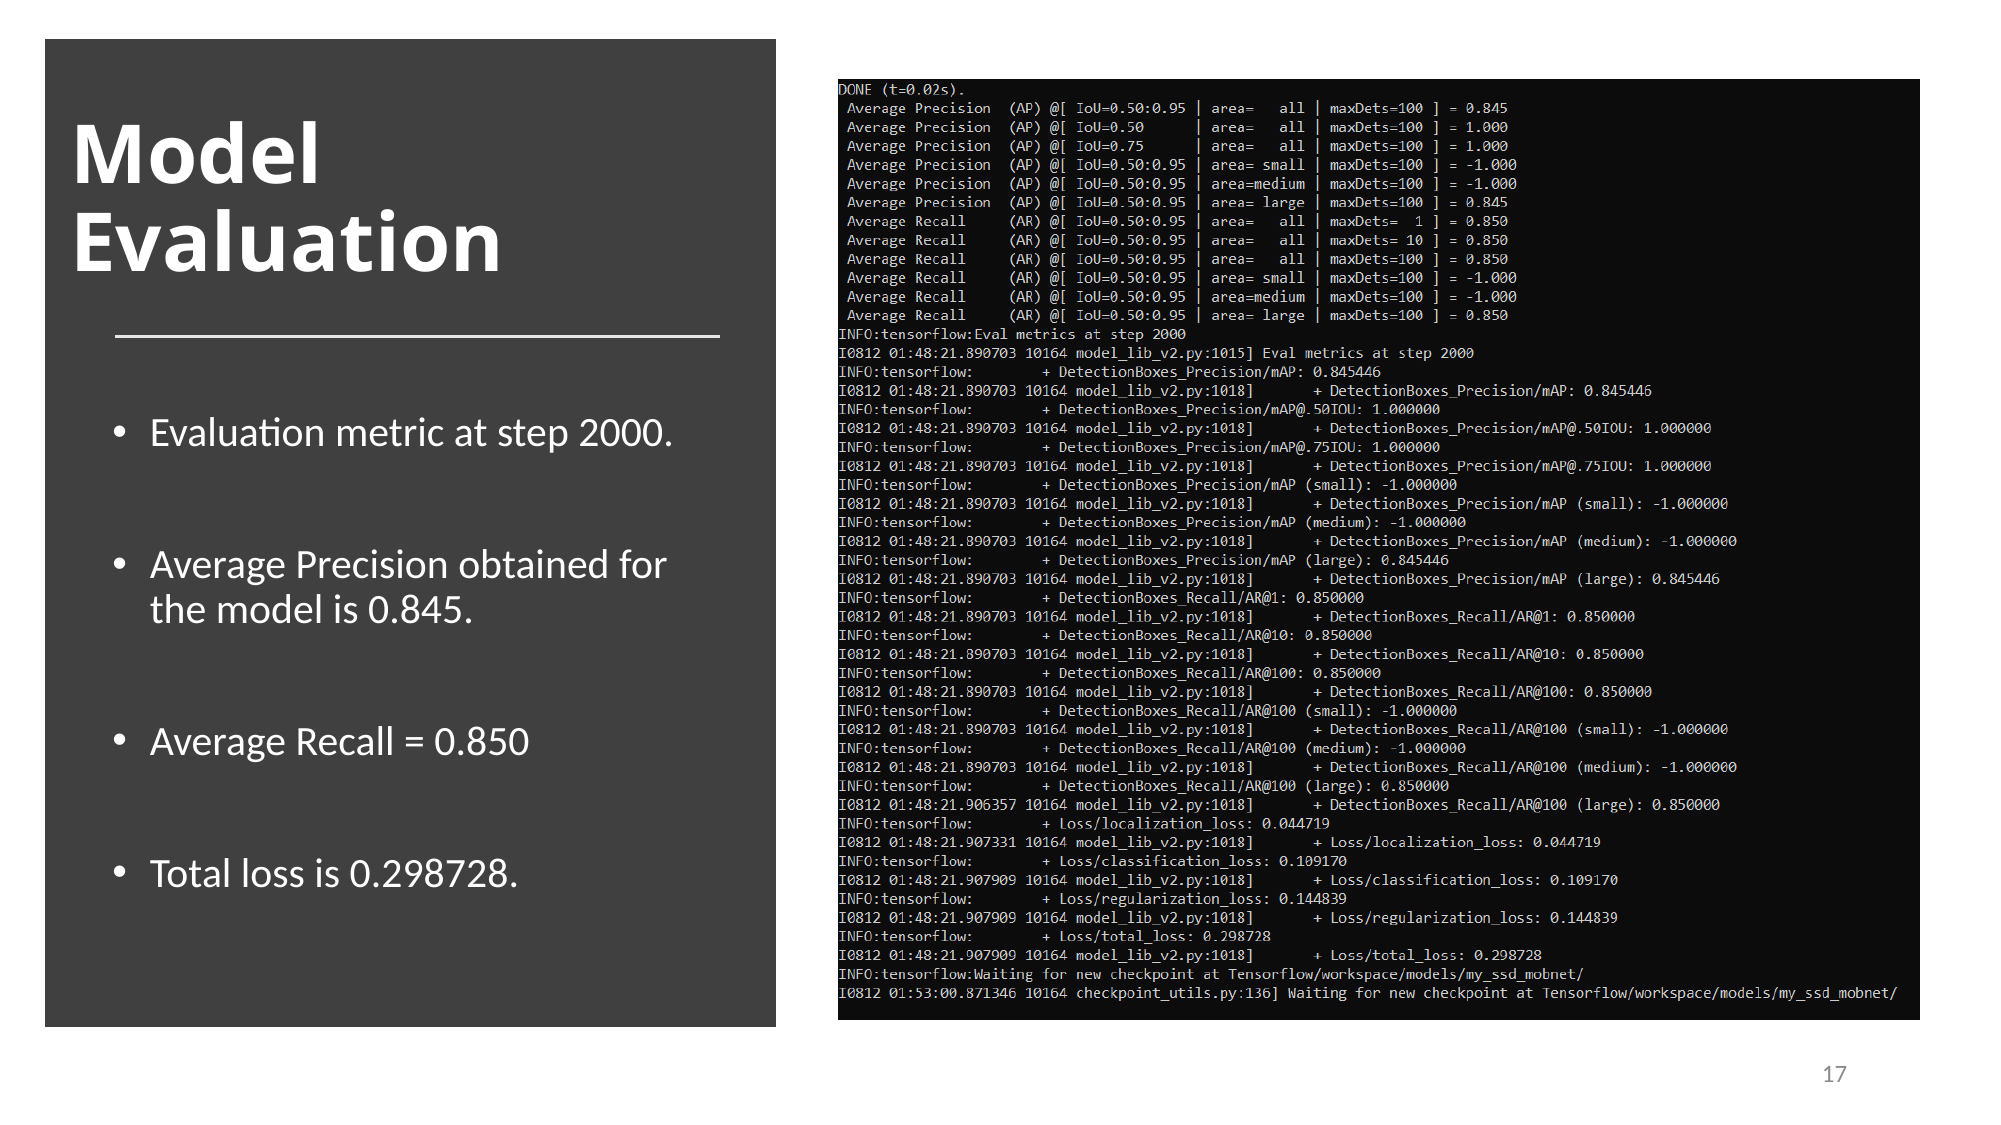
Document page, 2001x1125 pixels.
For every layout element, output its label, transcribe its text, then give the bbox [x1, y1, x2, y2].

picture [838, 79, 1920, 1020]
slide_number 17 [1412, 1042, 1863, 1103]
list Evaluation metric at step 2000. Average Precision obtained for the model is 0.845. Average Recall = 0.850 Total loss is 0.298728. [97, 403, 725, 967]
text_box [54, 49, 767, 1018]
title Model Evaluation [55, 105, 767, 298]
